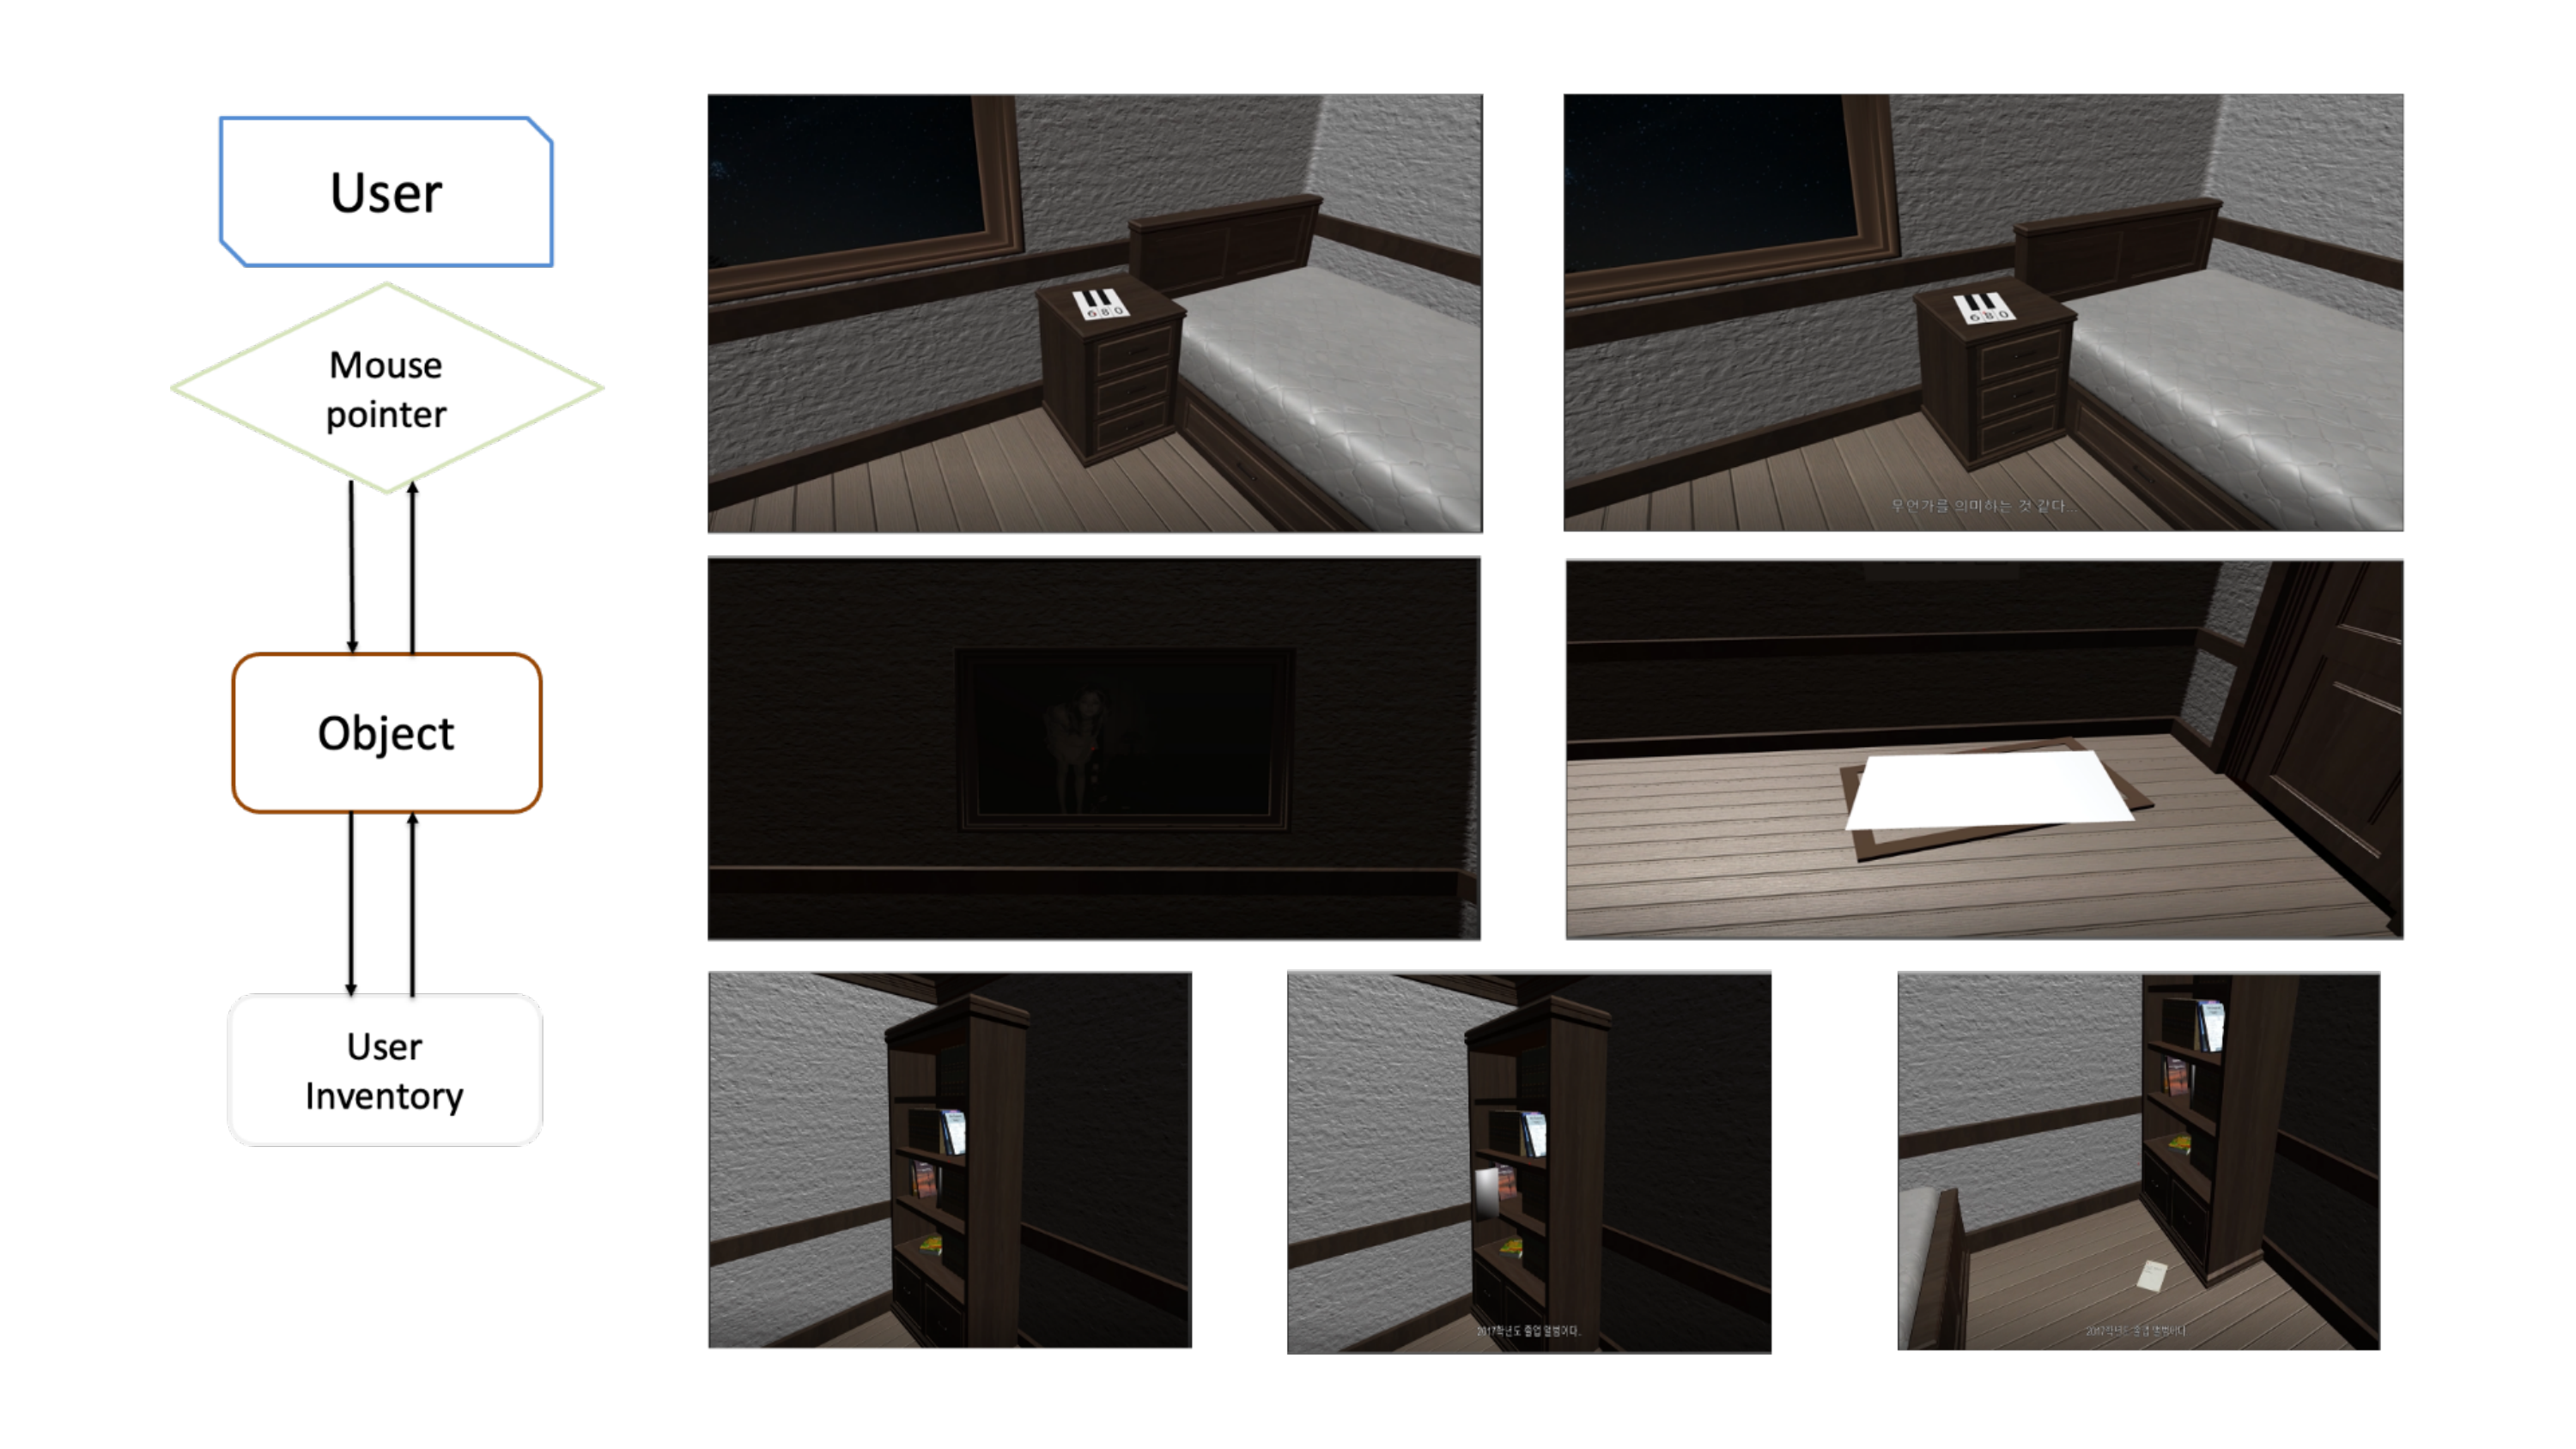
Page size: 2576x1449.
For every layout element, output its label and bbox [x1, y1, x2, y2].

text_box [170, 94, 2406, 1355]
